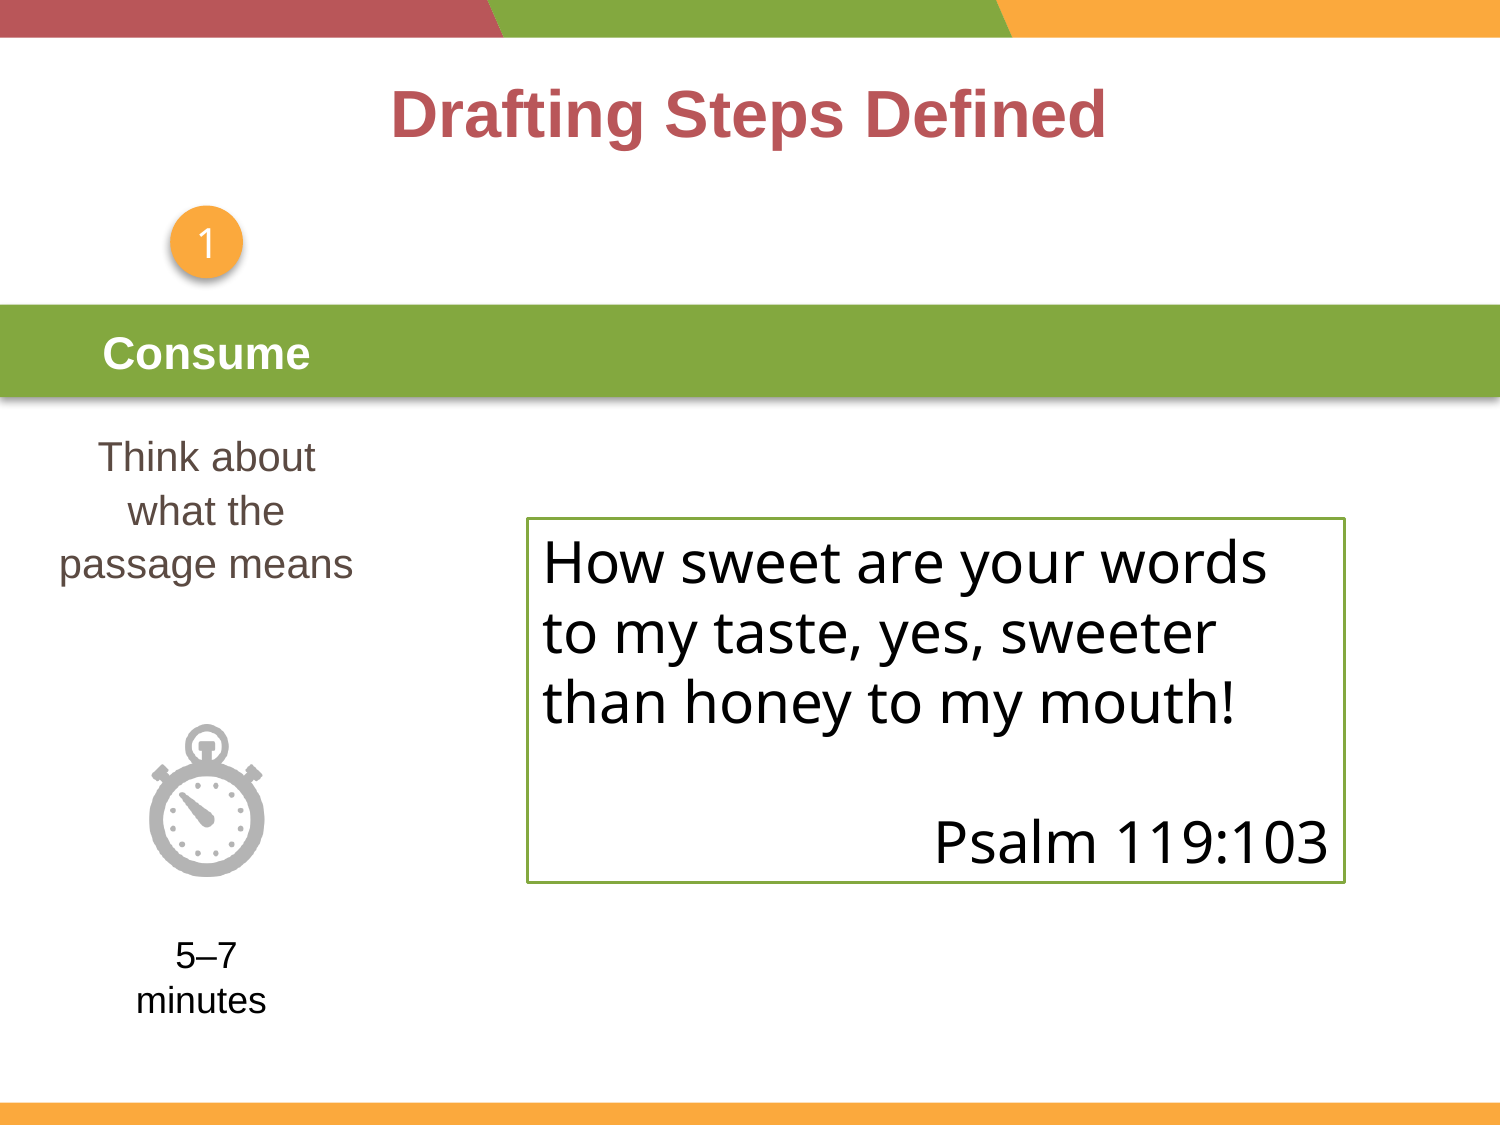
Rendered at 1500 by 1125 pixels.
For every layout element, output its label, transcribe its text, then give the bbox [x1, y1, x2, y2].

text_box Think about what the passage means [25, 419, 388, 595]
text_box [0, 304, 1500, 398]
text_box 5–7 minutes [118, 924, 295, 1029]
title Drafting Steps Defined [103, 63, 1397, 184]
text_box Consume [72, 316, 341, 386]
text_box How sweet are your words to my taste, yes, sweeter than honey to my mouth! Psalm 119:103 [527, 518, 1345, 883]
text_box 1 [170, 205, 243, 279]
picture [130, 724, 283, 877]
